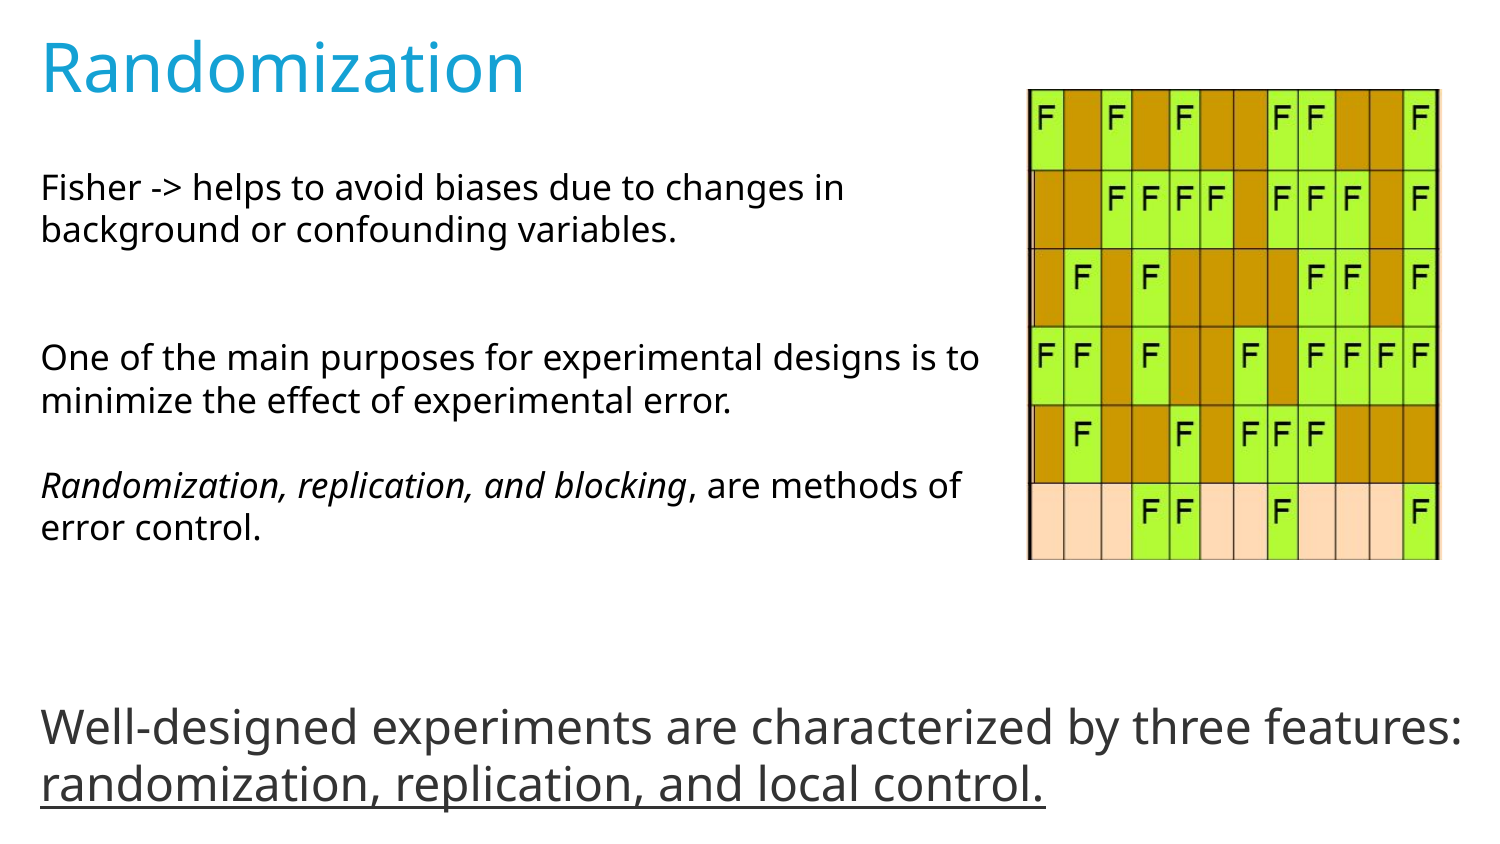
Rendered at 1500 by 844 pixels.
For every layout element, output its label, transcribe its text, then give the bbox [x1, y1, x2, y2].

text_box Randomization [29, 18, 1471, 113]
picture [1026, 89, 1443, 560]
text_box Fisher -> helps to avoid biases due to changes in background or confounding variables. One of the main purposes for experimental designs is to minimize the effect of experimental error. Randomization, replication, and blocking, are methods of error control. [29, 159, 1027, 588]
text_box Well-designed experiments are characterized by three features: randomization, replication, and local control. [29, 690, 1500, 817]
